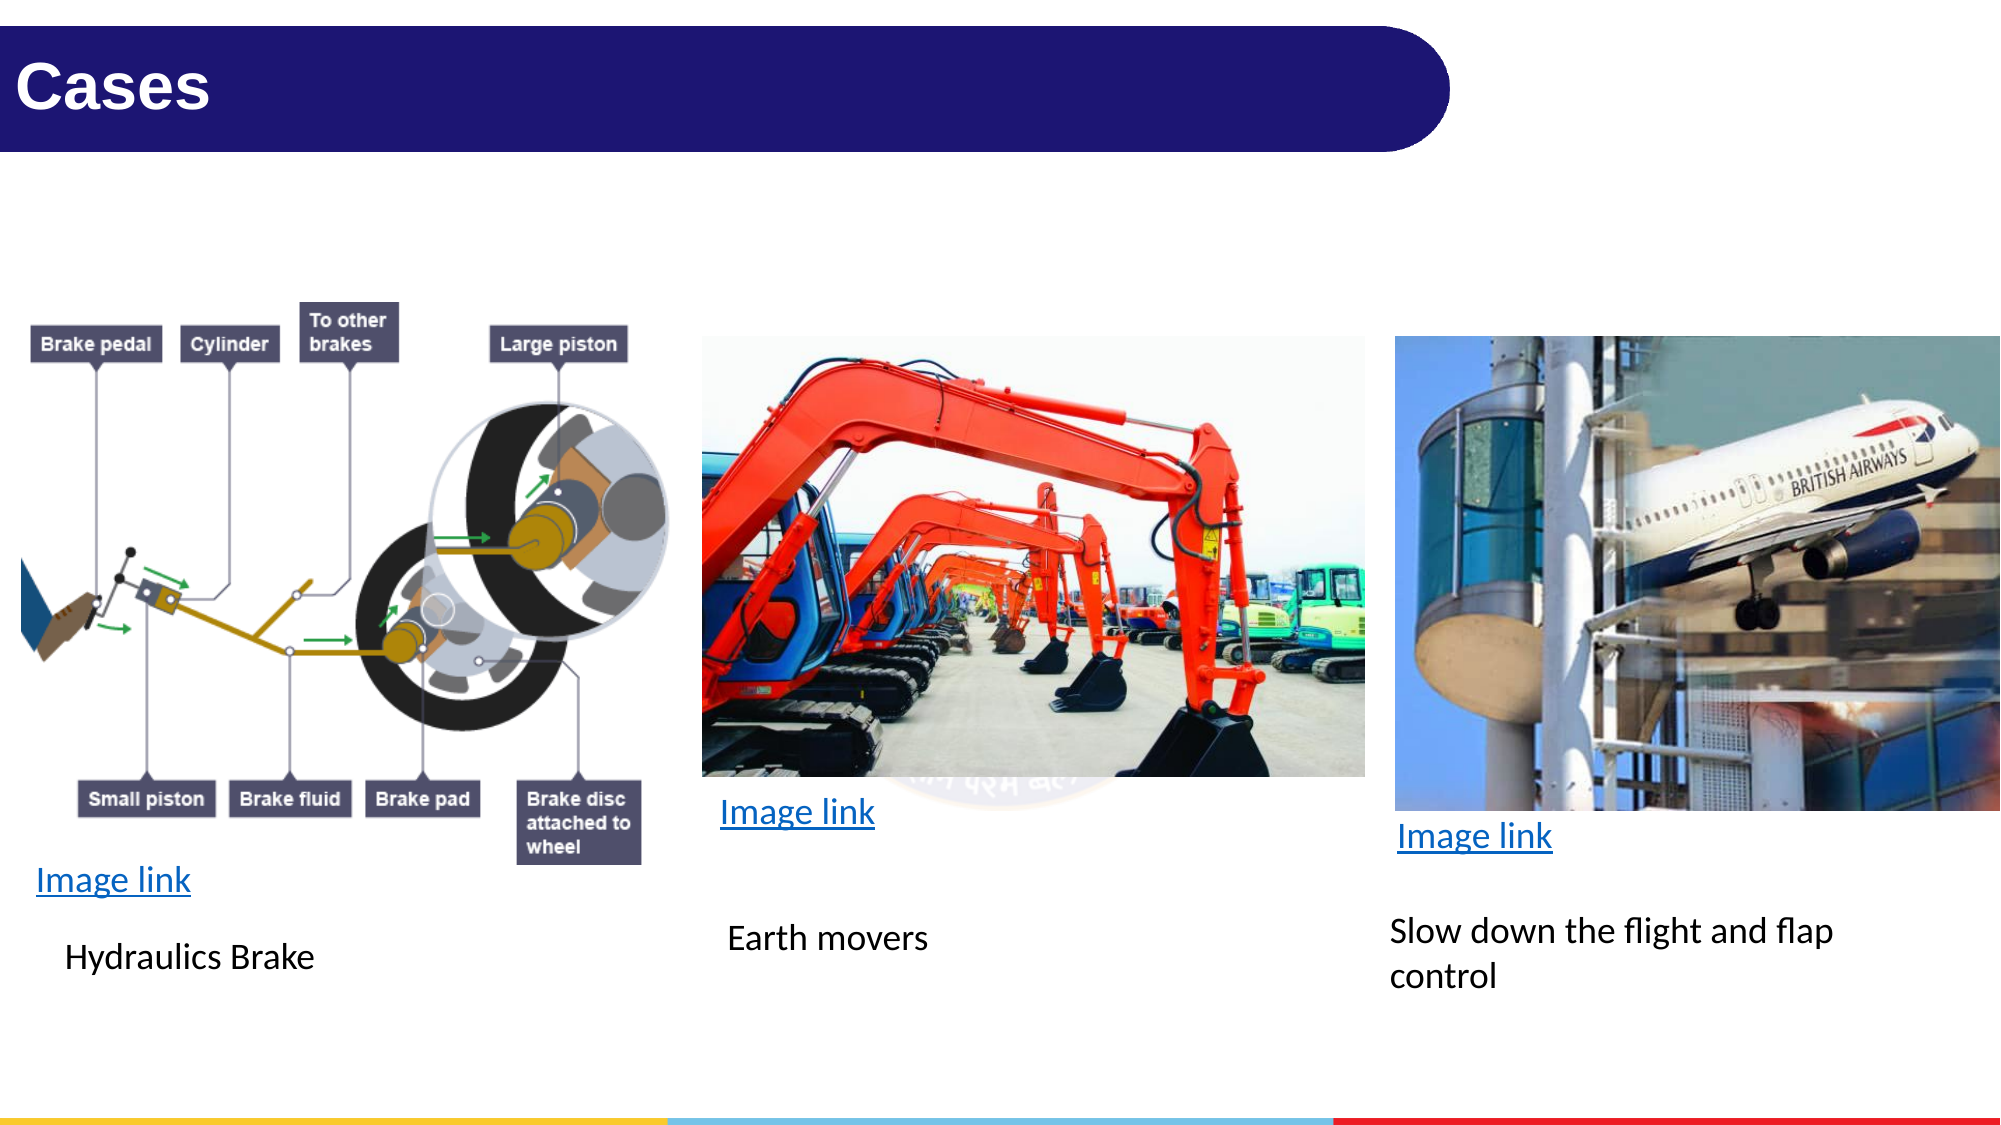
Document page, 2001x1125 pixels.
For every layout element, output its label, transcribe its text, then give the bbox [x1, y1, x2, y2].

picture [20, 302, 672, 865]
title Cases [0, 24, 1263, 151]
text_box Hydraulics Brake [50, 924, 600, 985]
text_box Image link [705, 779, 1243, 840]
text_box Earth movers [712, 905, 1263, 966]
text_box Image link [21, 865, 555, 908]
picture [0, 1118, 2000, 1125]
picture [702, 336, 1365, 777]
picture [1395, 336, 2000, 811]
text_box Image link [1382, 803, 1920, 864]
picture [0, 26, 1450, 152]
text_box Slow down the flight and flap control [1374, 898, 1925, 1004]
